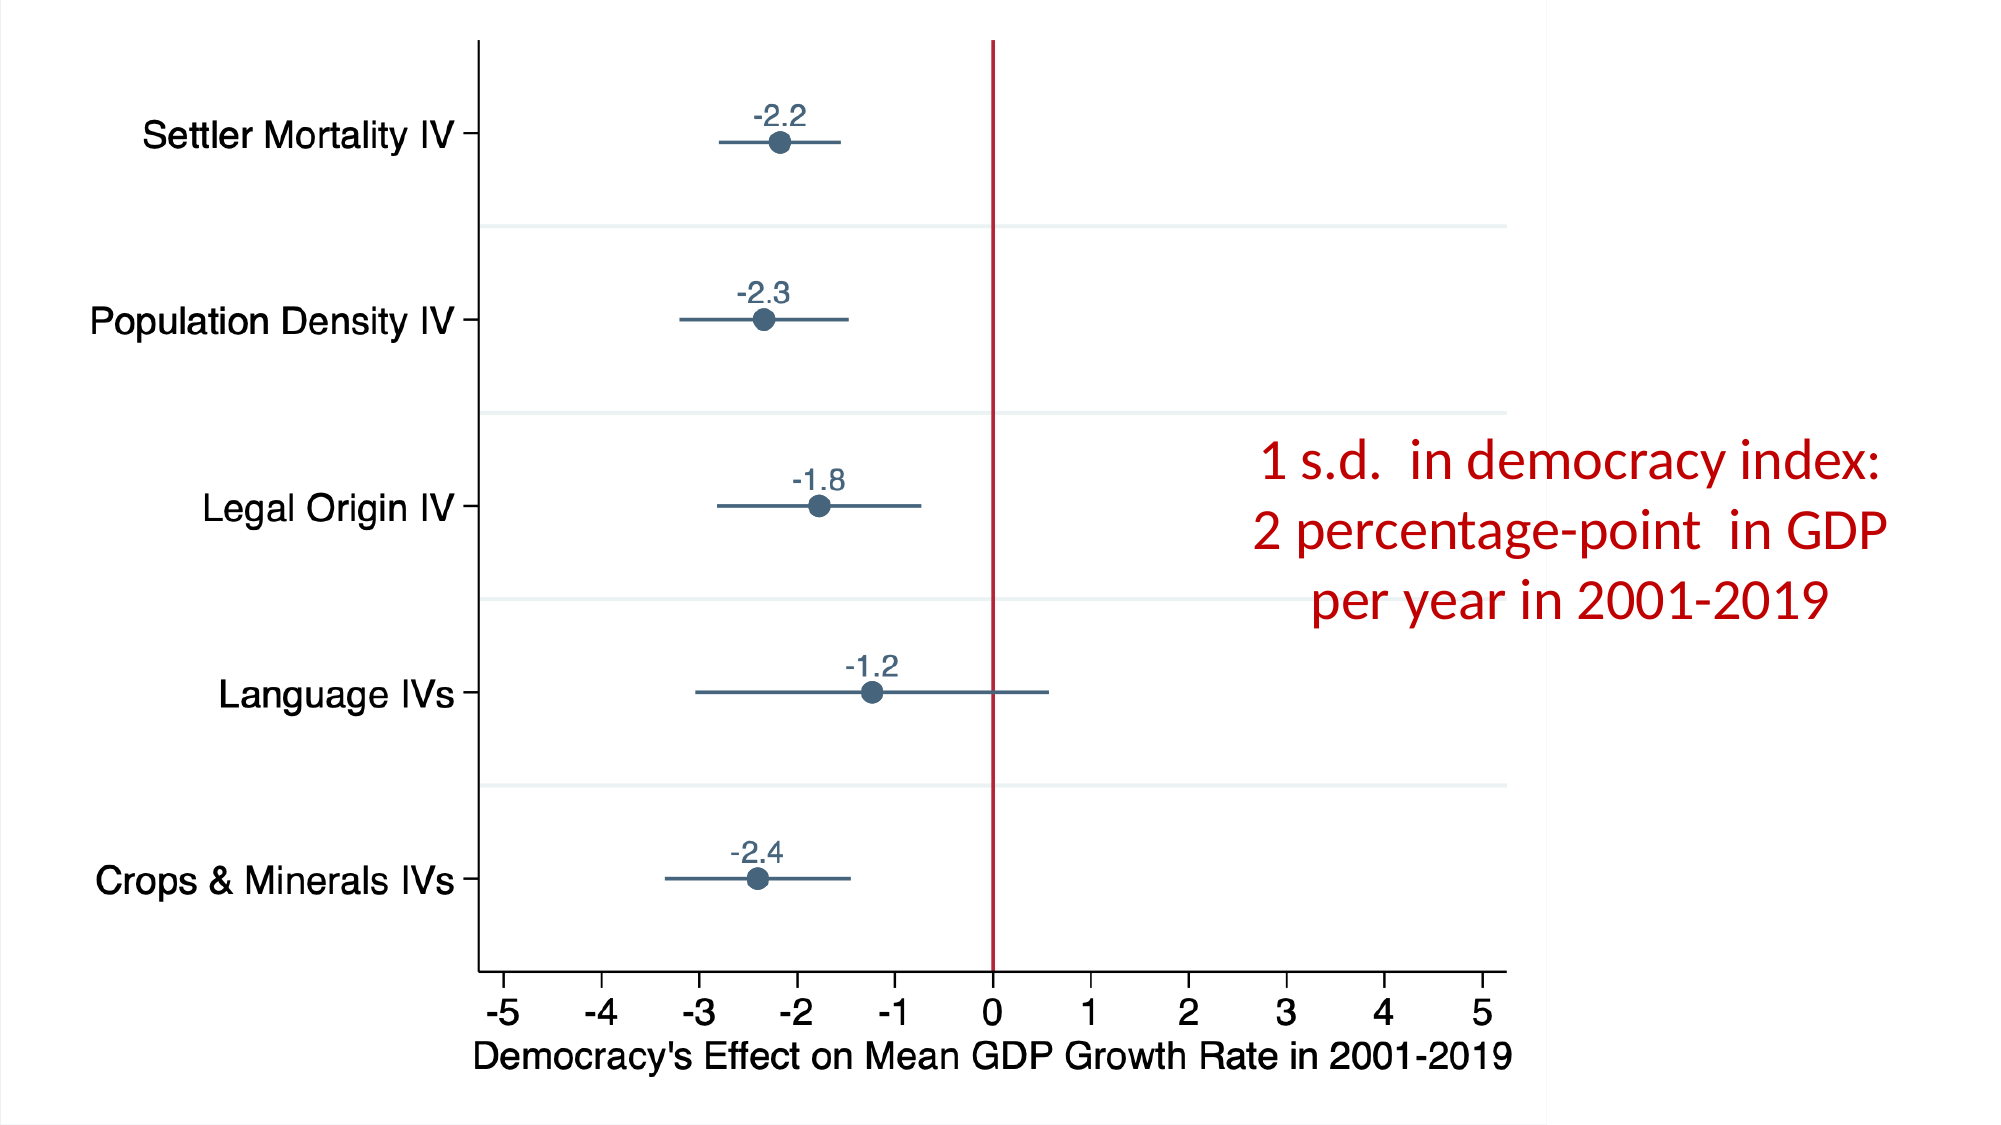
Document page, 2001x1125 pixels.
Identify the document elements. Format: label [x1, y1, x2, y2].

picture [0, 0, 1547, 1125]
